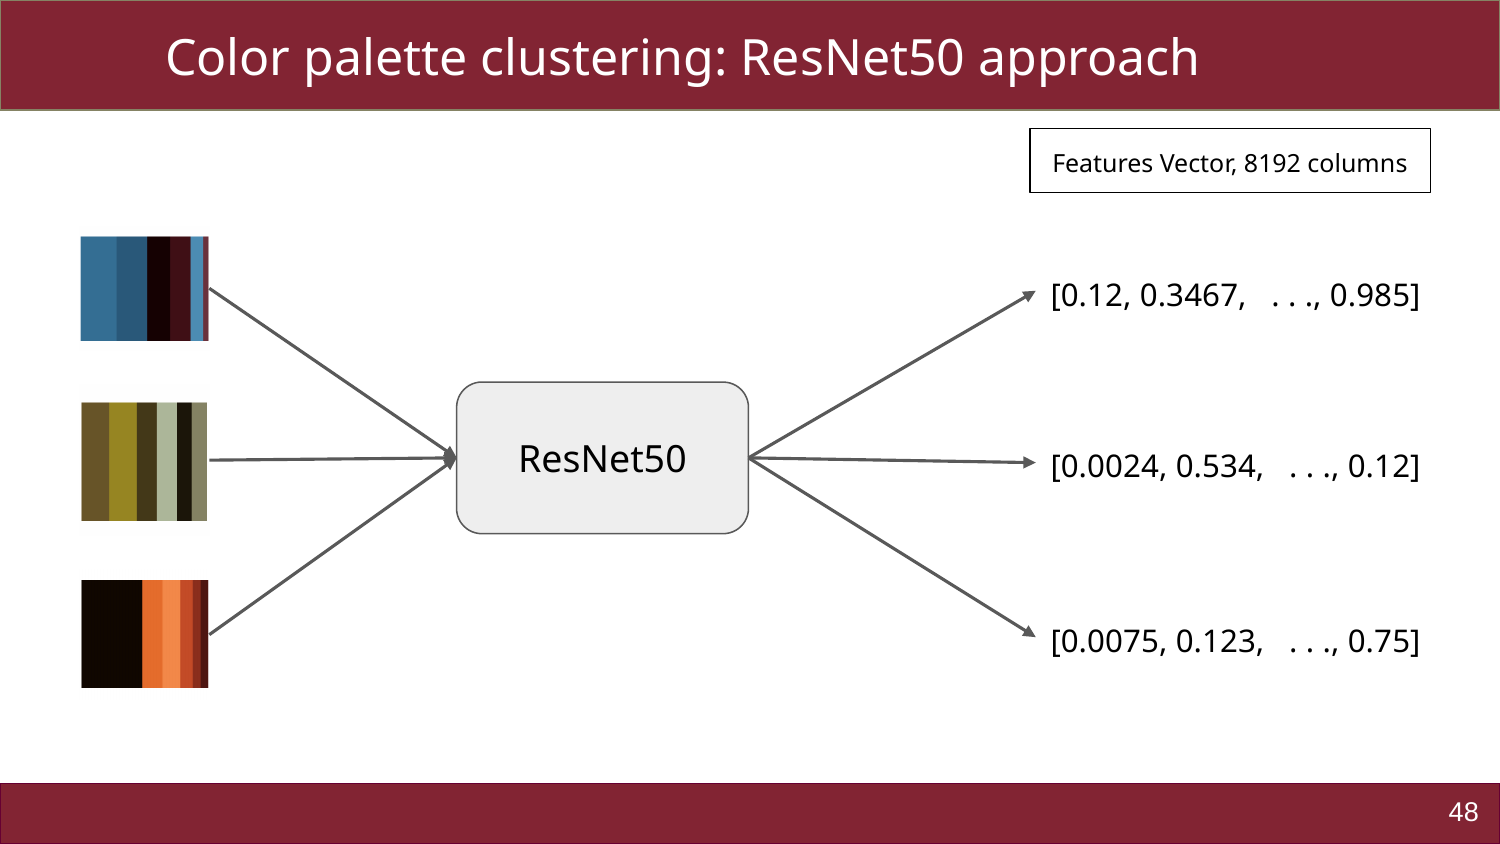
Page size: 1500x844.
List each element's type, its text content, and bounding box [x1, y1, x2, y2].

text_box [748, 457, 1036, 635]
text_box [0.12, 0.3467, . . ., 0.985] [1035, 254, 1447, 328]
text_box Color palette clustering: ResNet50 approach [0, 0, 1500, 111]
text_box [0.0024, 0.534, . . ., 0.12] [1040, 426, 1447, 500]
picture [79, 569, 210, 700]
text_box [0, 783, 1403, 844]
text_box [748, 288, 1036, 456]
picture [79, 225, 210, 351]
text_box [0.0075, 0.123, . . ., 0.75] [1035, 600, 1447, 674]
text_box ResNet50 [460, 382, 743, 534]
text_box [209, 457, 457, 635]
slide_number ‹#› [1403, 779, 1494, 844]
picture [79, 384, 209, 537]
text_box [1494, 783, 1500, 844]
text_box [209, 288, 457, 457]
text_box Features Vector, 8192 columns [1029, 128, 1431, 193]
